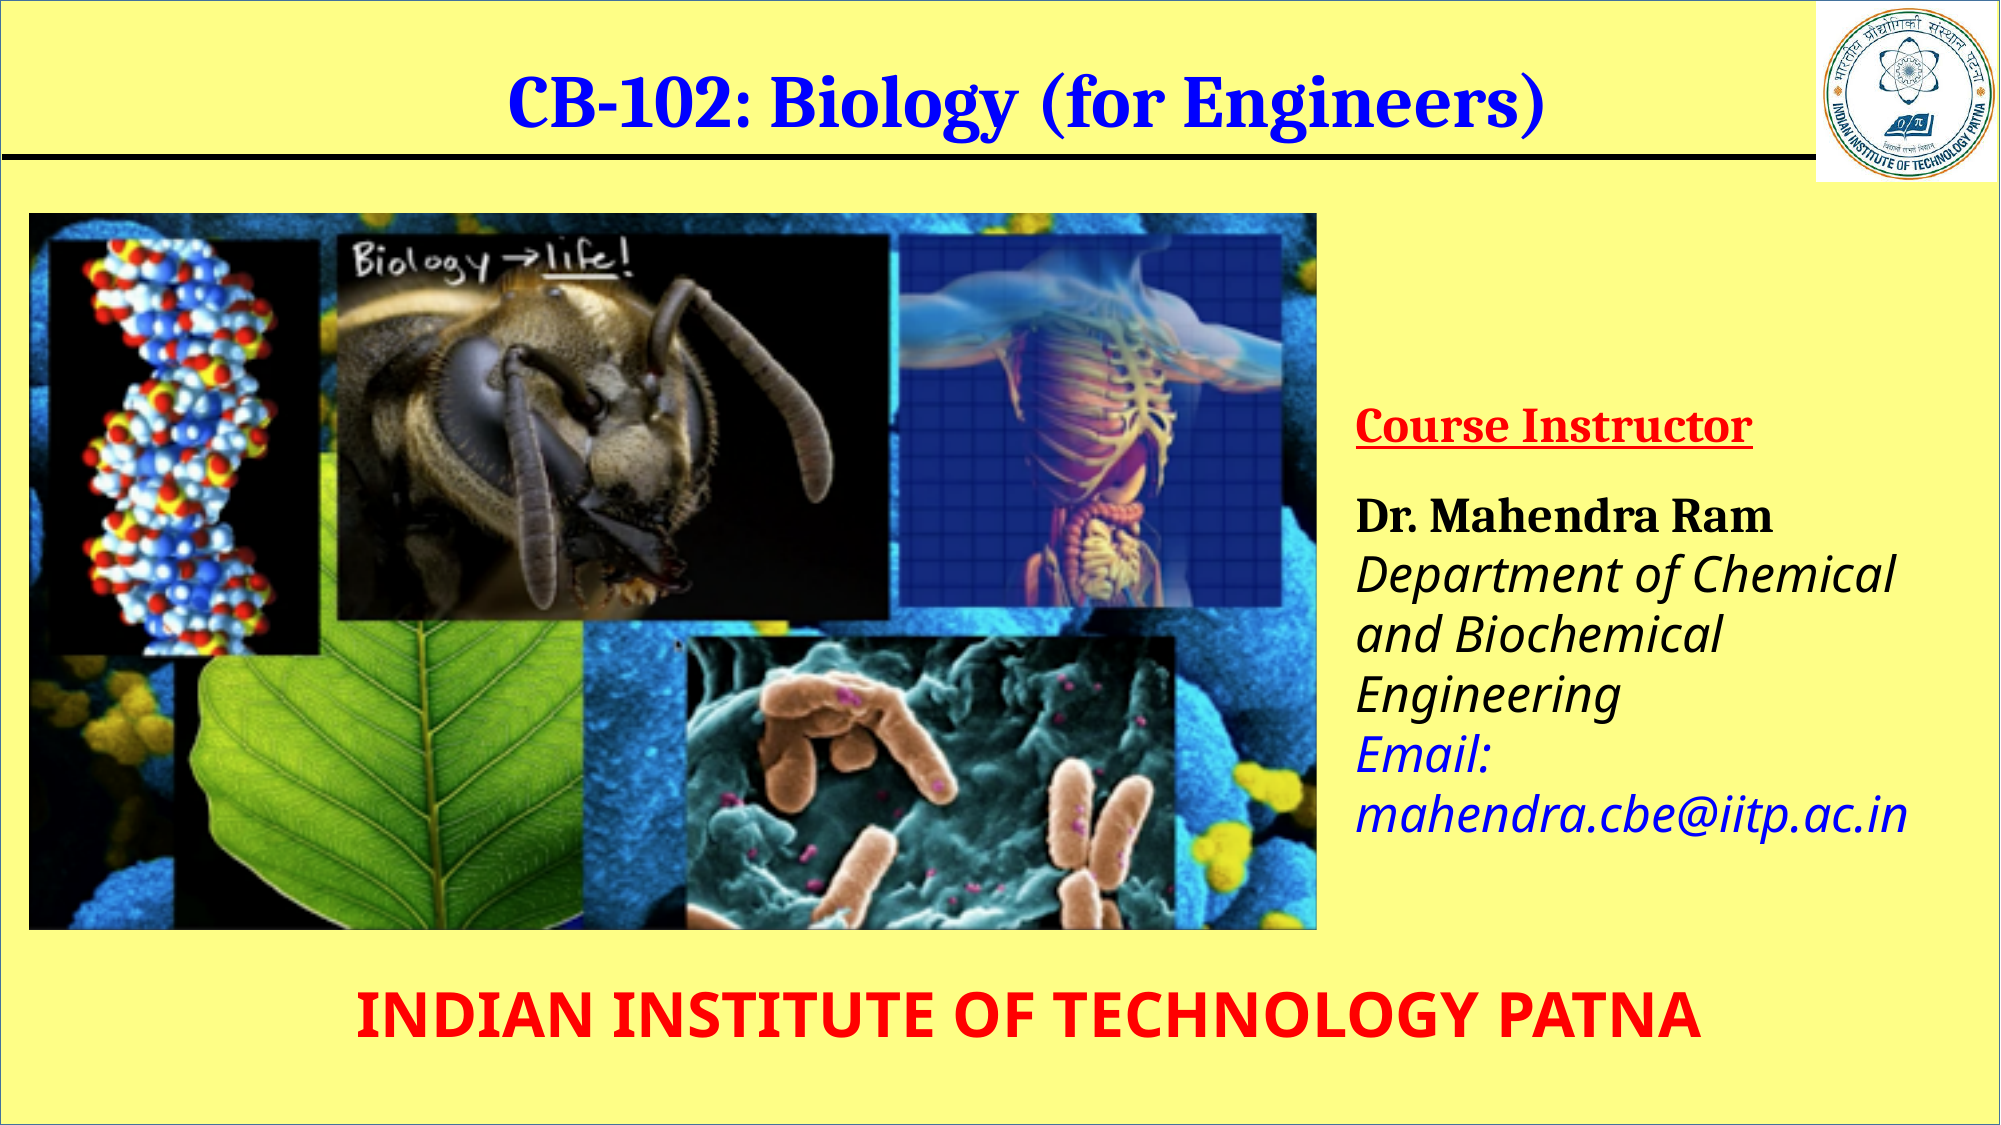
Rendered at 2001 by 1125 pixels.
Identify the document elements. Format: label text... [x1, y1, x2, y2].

picture [1816, 1, 1997, 182]
text_box CB-102: Biology (for Engineers) [292, 44, 1767, 150]
text_box [0, 0, 2000, 1125]
text_box Course Instructor Dr. Mahendra Ram Department of Chemical and Biochemical Engineering Email: mahendra.cbe@iitp.ac.in [1340, 384, 1961, 850]
picture [29, 213, 1317, 930]
text_box INDIAN INSTITUTE OF TECHNOLOGY PATNA [239, 967, 1820, 1057]
